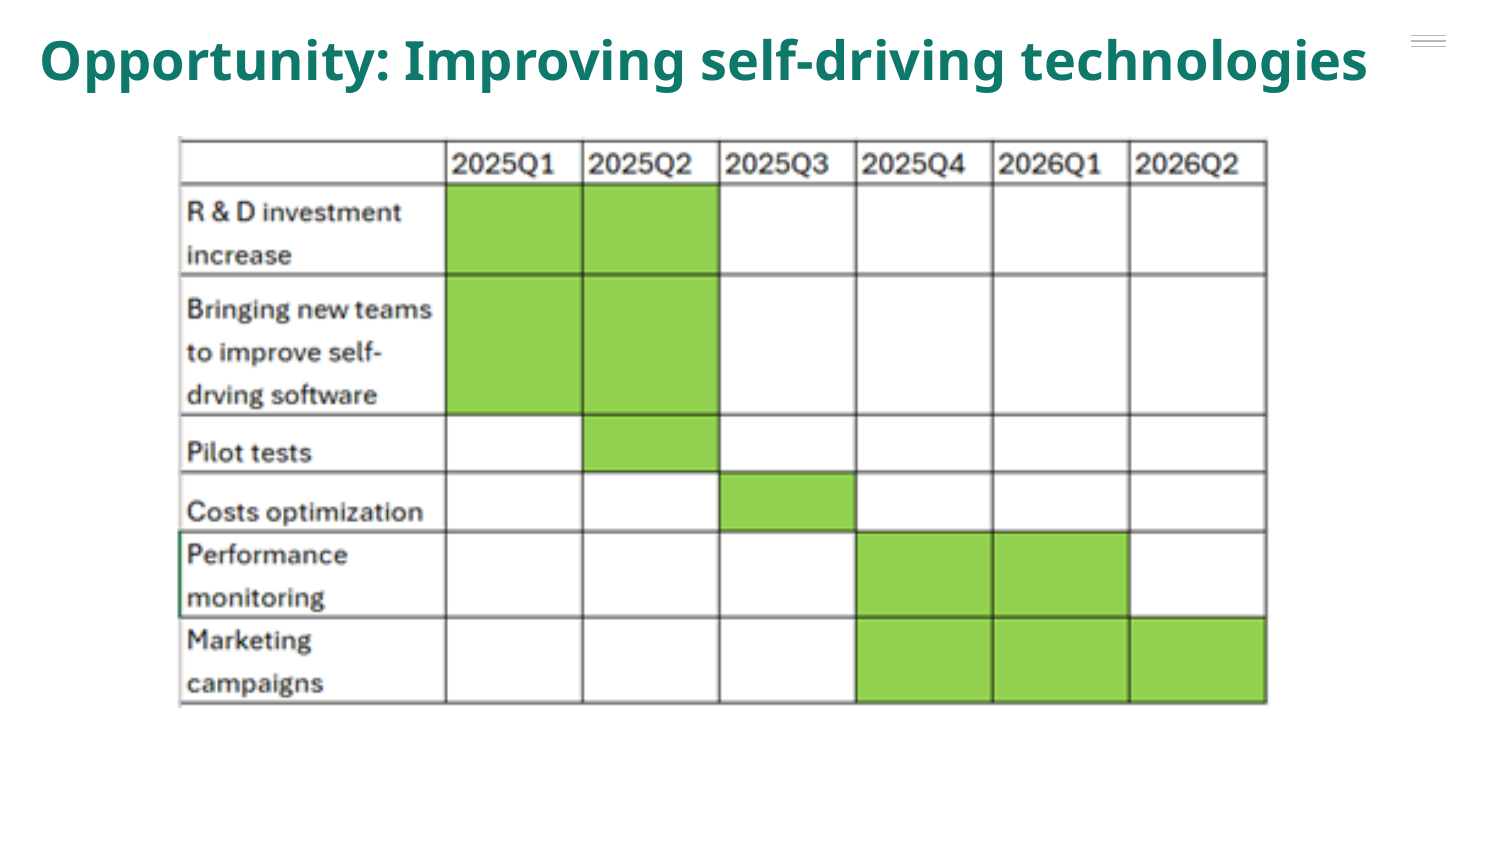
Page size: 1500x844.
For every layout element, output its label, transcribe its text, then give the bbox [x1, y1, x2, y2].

picture [177, 136, 1271, 708]
title Opportunity: Improving self-driving technologies [24, 11, 1449, 161]
